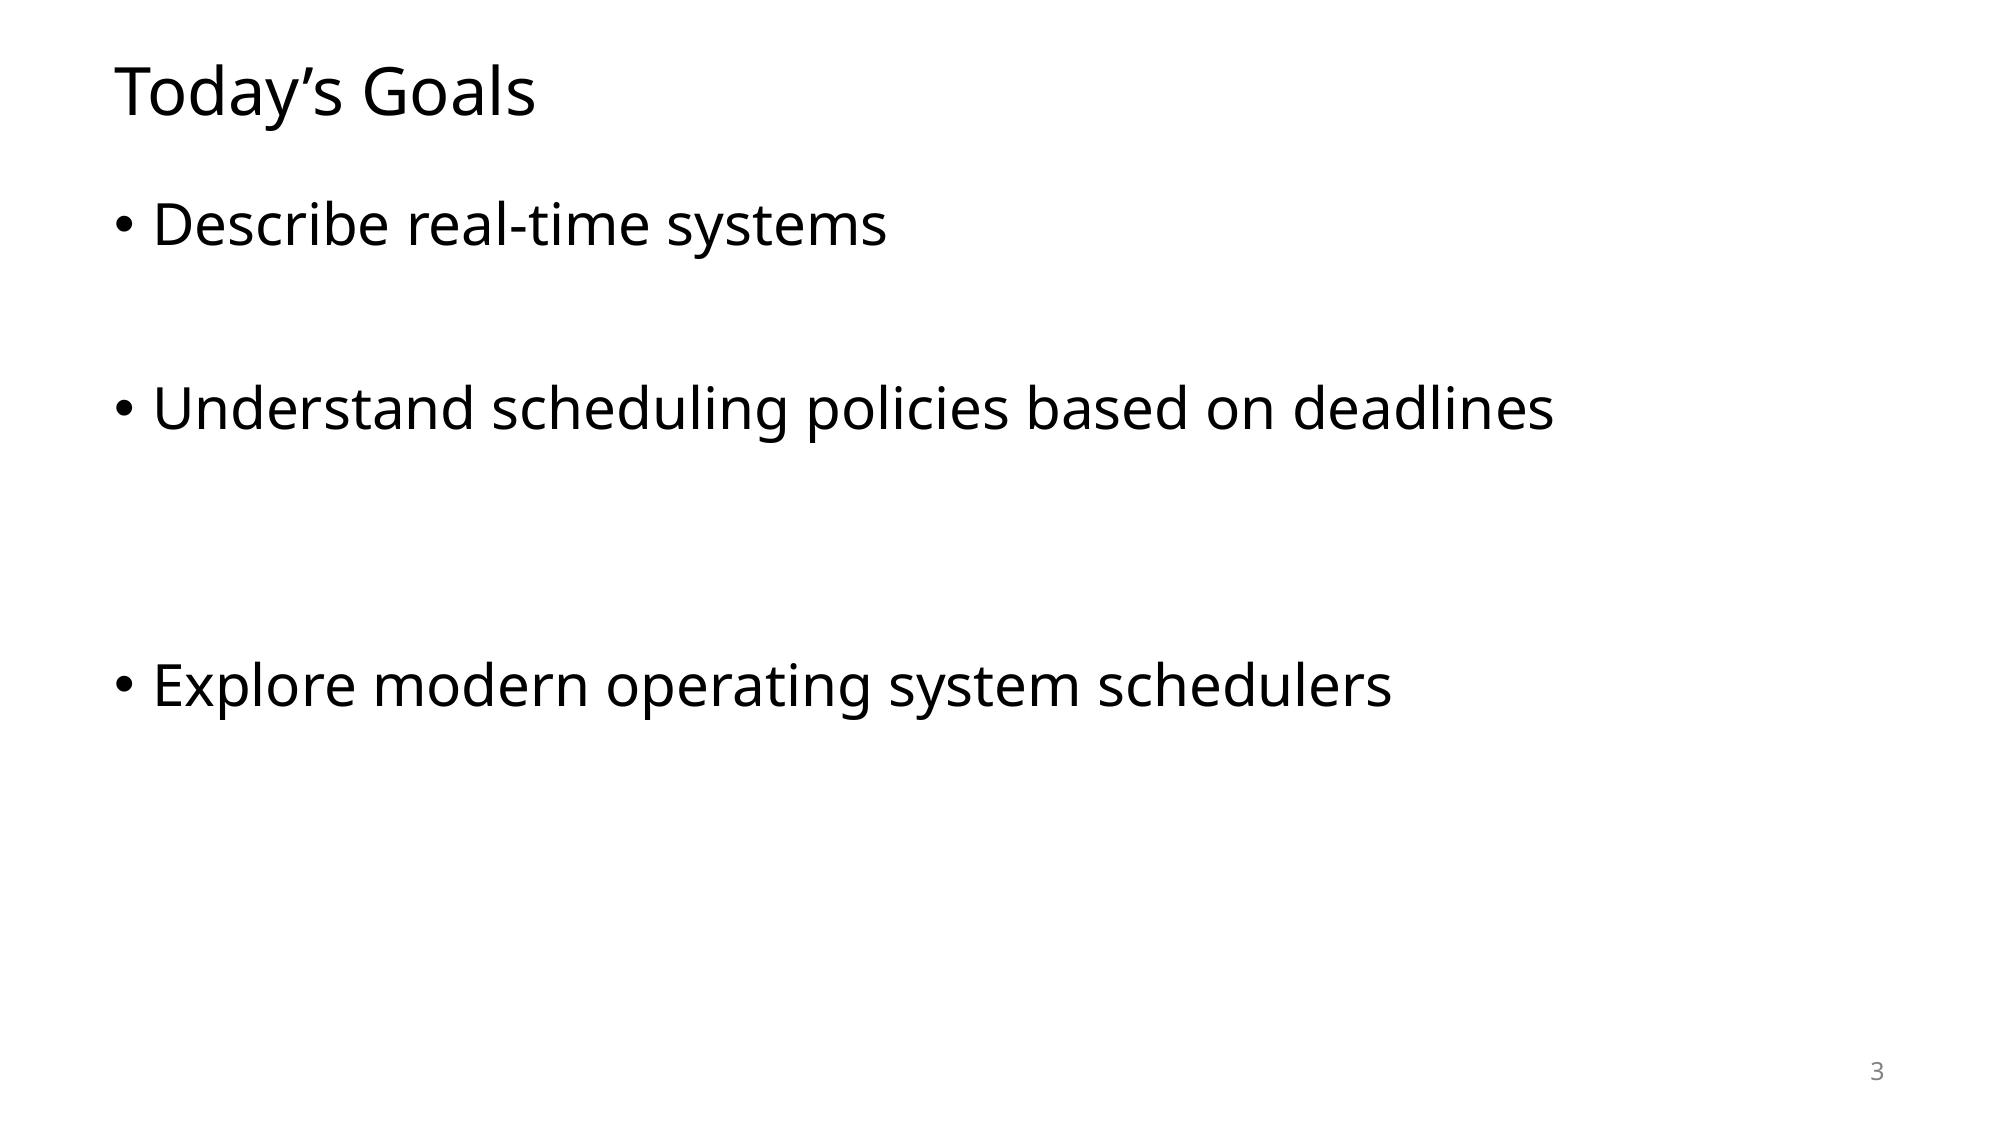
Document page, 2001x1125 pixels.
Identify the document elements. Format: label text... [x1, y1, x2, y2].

list Describe real-time systems Understand scheduling policies based on deadlines Explore modern operating system schedulers [99, 187, 1900, 1013]
title Today’s Goals [99, 37, 1900, 150]
slide_number 3 [1749, 1042, 1900, 1103]
